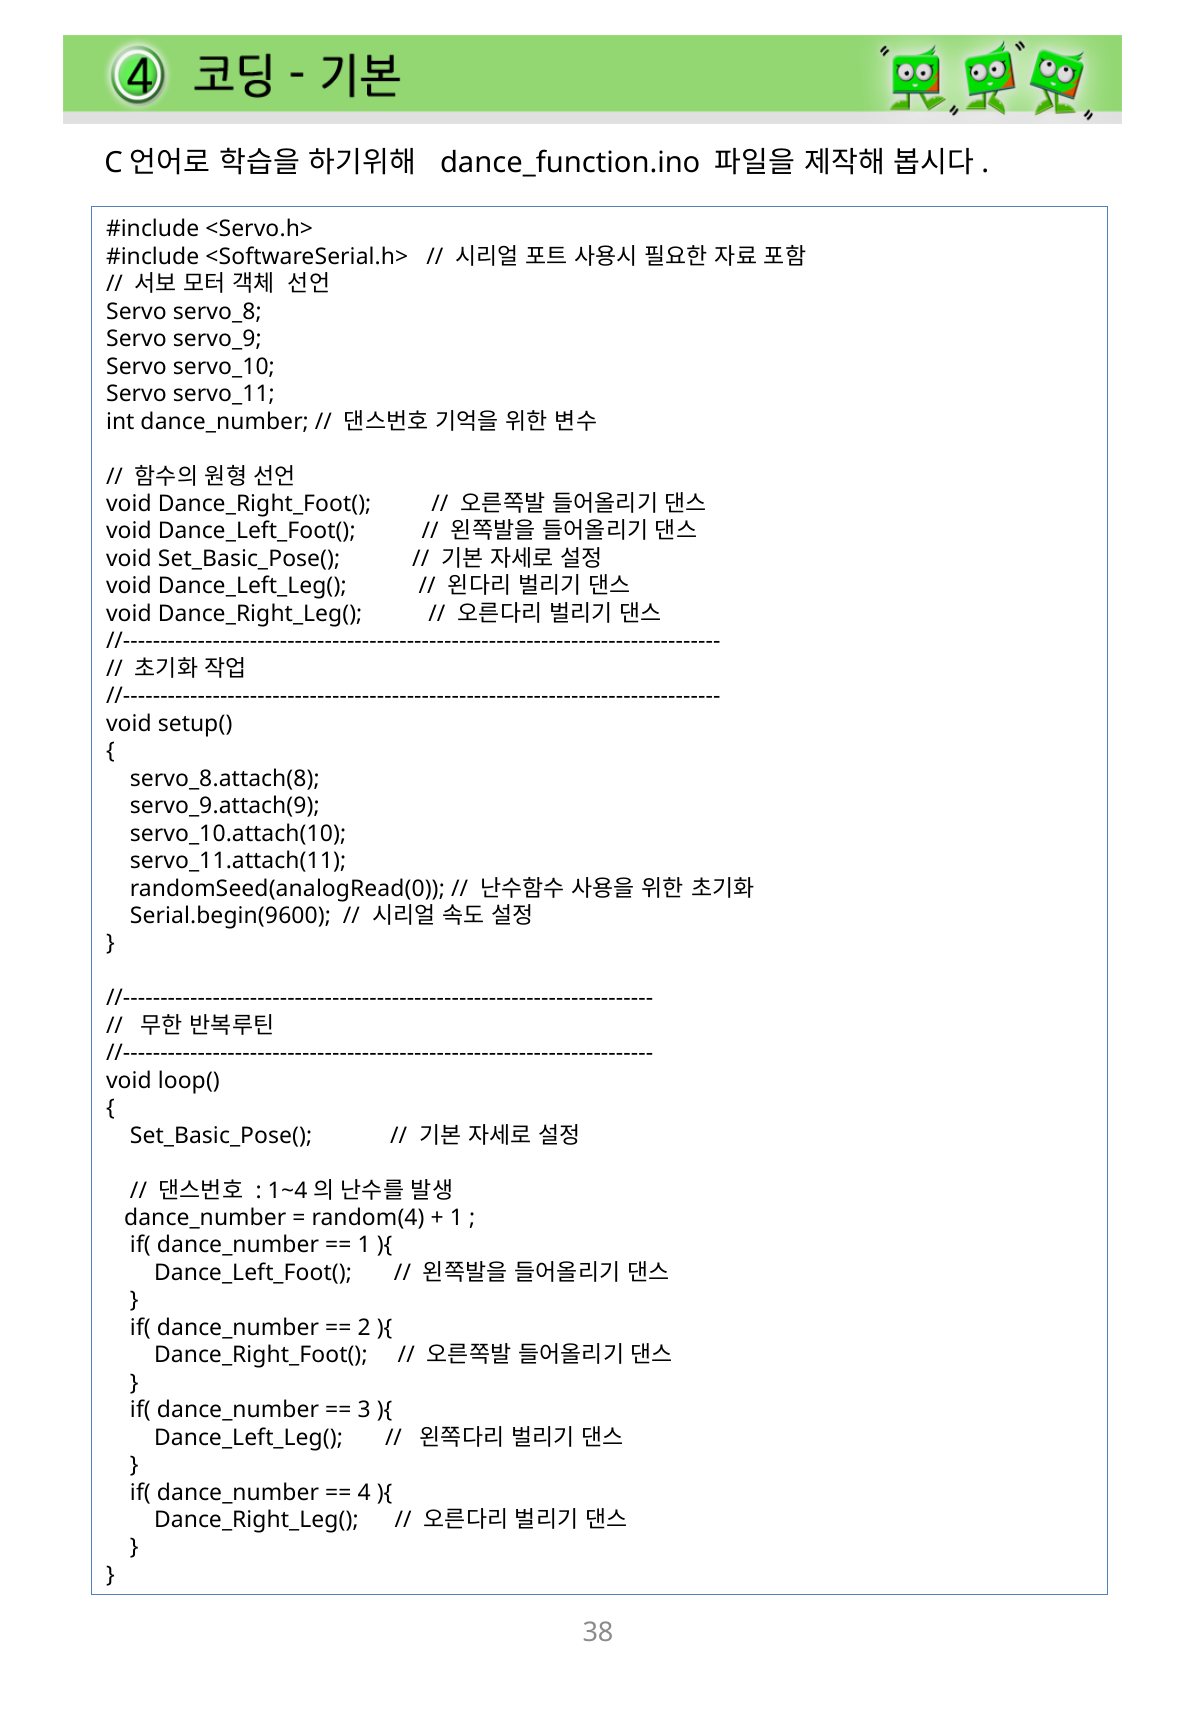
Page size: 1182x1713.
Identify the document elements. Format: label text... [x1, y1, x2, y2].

text_box C언어로 학습을 하기위해 dance_function.ino 파일을 제작해 봅시다. [89, 135, 1047, 236]
text_box #include <Servo.h> #include <SoftwareSerial.h> // 시리얼 포트 사용시 필요한 자료 포함 // 서보 모터 객체 선언 Servo servo_8; Servo servo_9; Servo servo_10; Servo servo_11; int dance_number; // 댄스번호 기억을 위한 변수 // 함수의 원형 선언 void Dance_Right_Foot(); // 오른쪽발 들어올리기 댄스 void Dance_Left_Foot(); // 왼쪽발을 들어올리기 댄스 void Set_Basic_Pose(); // 기본 자세로 설정 void Dance_Left_Leg(); // 왼다리 벌리기 댄스 void Dance_Right_Leg(); // 오른다리 벌리기 댄스 //-------------------------------------------------------------------------------- // 초기화 작업 //-------------------------------------------------------------------------------- void setup() { servo_8.attach(8); servo_9.attach(9); servo_10.attach(10); servo_11.attach(11); randomSeed(analogRead(0)); // 난수함수 사용을 위한 초기화 Serial.begin(9600); // 시리얼 속도 설정 } //----------------------------------------------------------------------- // 무한 반복루틴 //----------------------------------------------------------------------- void loop() { Set_Basic_Pose(); // 기본 자세로 설정 // 댄스번호 : 1~4의 난수를 발생 dance_number = random(4) + 1 ; if( dance_number == 1 ){ Dance_Left_Foot(); // 왼쪽발을 들어올리기 댄스 } if( dance_number == 2 ){ Dance_Right_Foot(); // 오른쪽발 들어올리기 댄스 } if( dance_number == 3 ){ Dance_Left_Leg(); // 왼쪽다리 벌리기 댄스 } if( dance_number == 4 ){ Dance_Right_Leg(); // 오른다리 벌리기 댄스 } } [91, 206, 1108, 1595]
picture [63, 35, 1122, 124]
slide_number 38 [354, 1595, 630, 1679]
